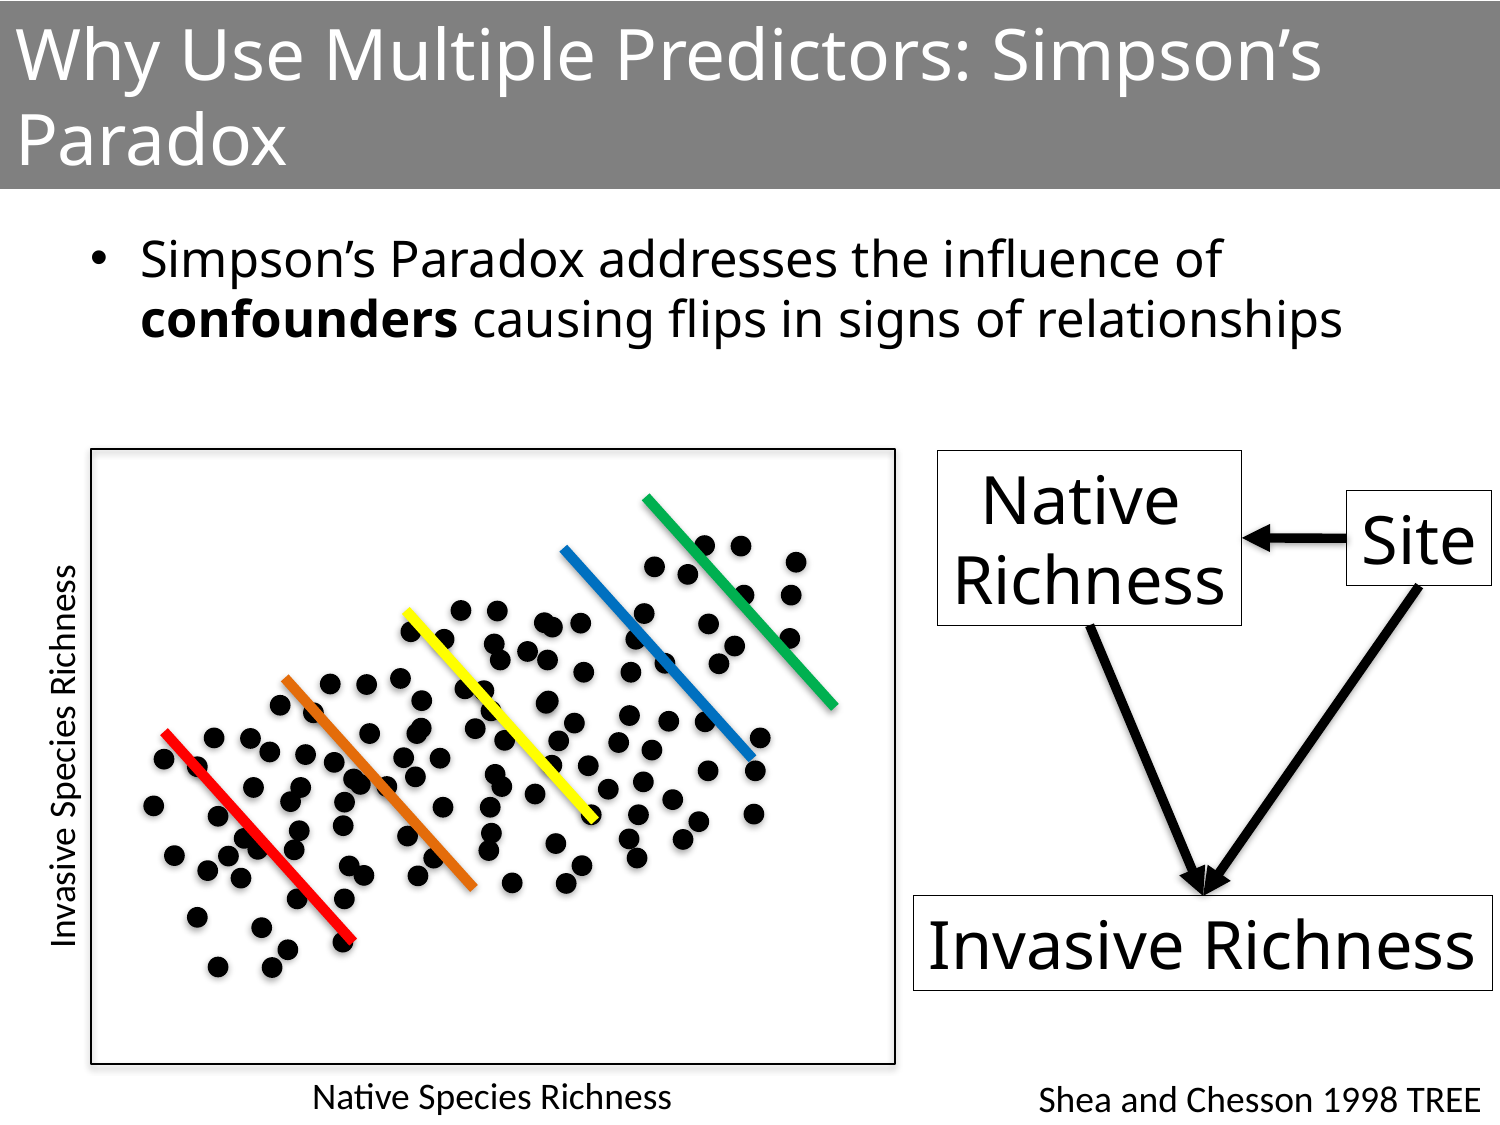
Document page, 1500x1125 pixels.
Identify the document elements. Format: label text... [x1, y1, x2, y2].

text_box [563, 547, 753, 759]
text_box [645, 496, 836, 708]
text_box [163, 731, 354, 943]
text_box Native Richness [937, 450, 1242, 626]
text_box Invasive Richness [913, 895, 1493, 991]
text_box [284, 677, 475, 889]
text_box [1089, 626, 1197, 897]
list Simpson’s Paradox addresses the influence of confounders causing flips in signs of relationships [75, 219, 1425, 397]
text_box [405, 610, 596, 822]
title Why Use Multiple Predictors: Simpson’s Paradox [0, 1, 1500, 189]
text_box Site [1346, 490, 1492, 586]
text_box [29, 448, 895, 1125]
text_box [1202, 586, 1420, 897]
text_box Shea and Chesson 1998 TREE [1023, 1067, 1498, 1125]
